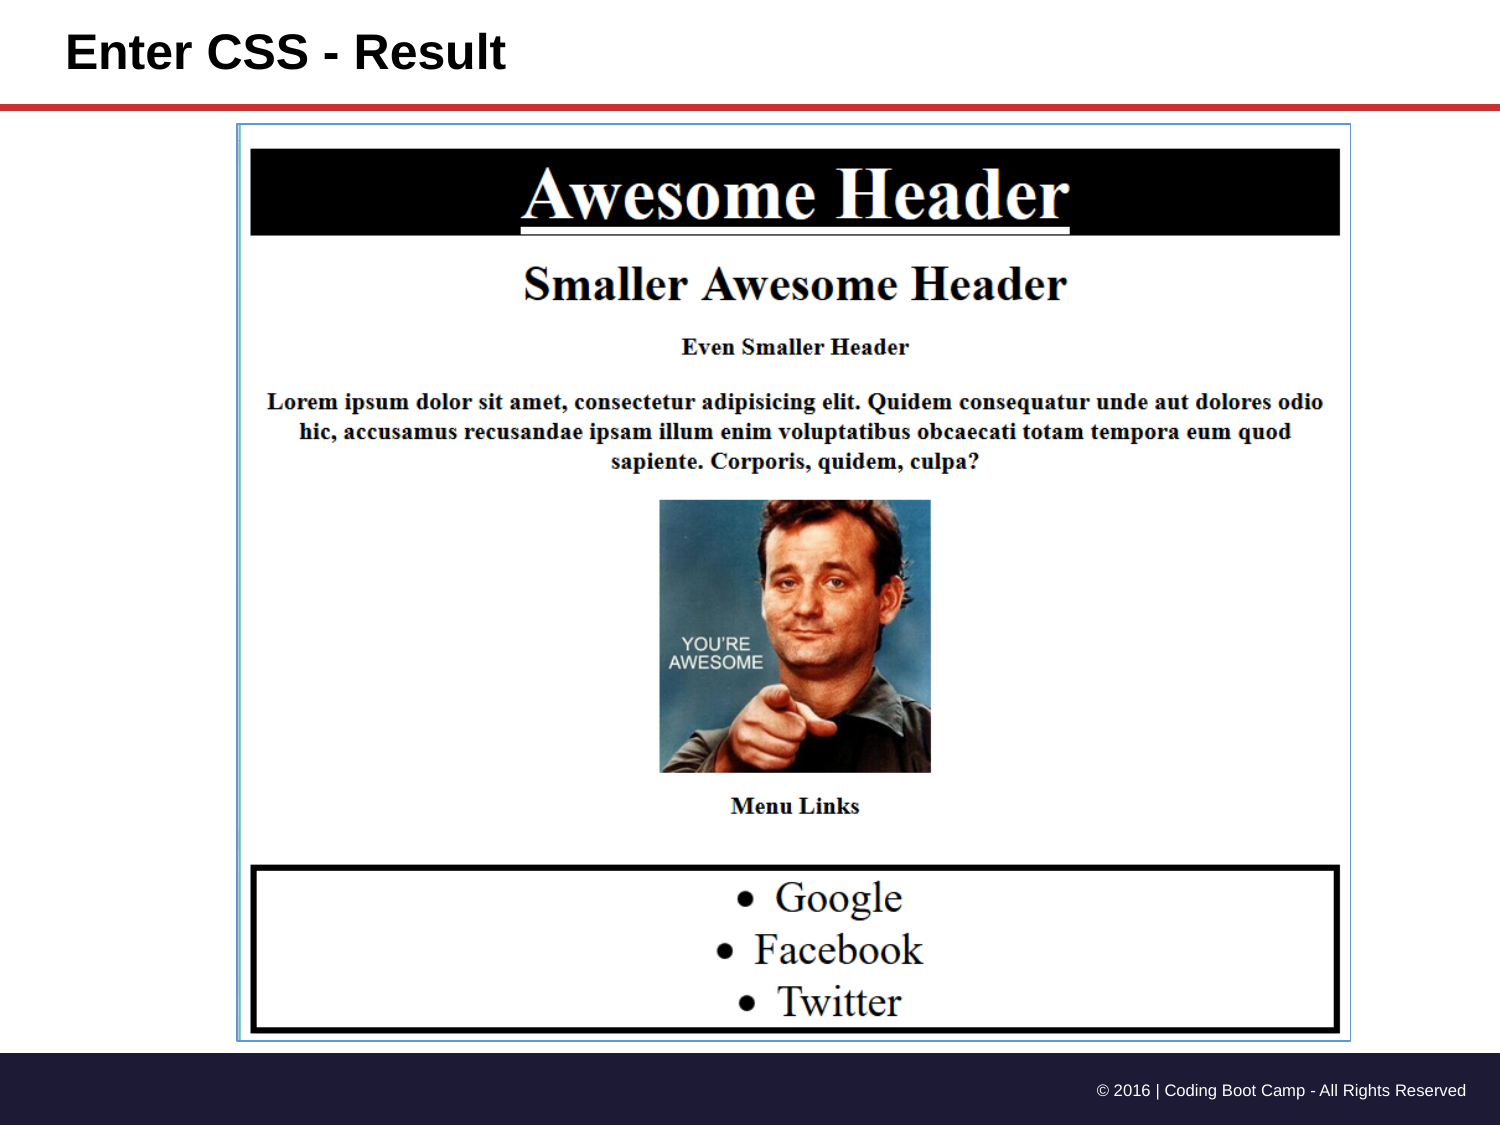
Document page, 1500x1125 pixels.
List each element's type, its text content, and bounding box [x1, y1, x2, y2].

picture [237, 124, 1351, 1041]
title Enter CSS - Result [50, 0, 948, 108]
